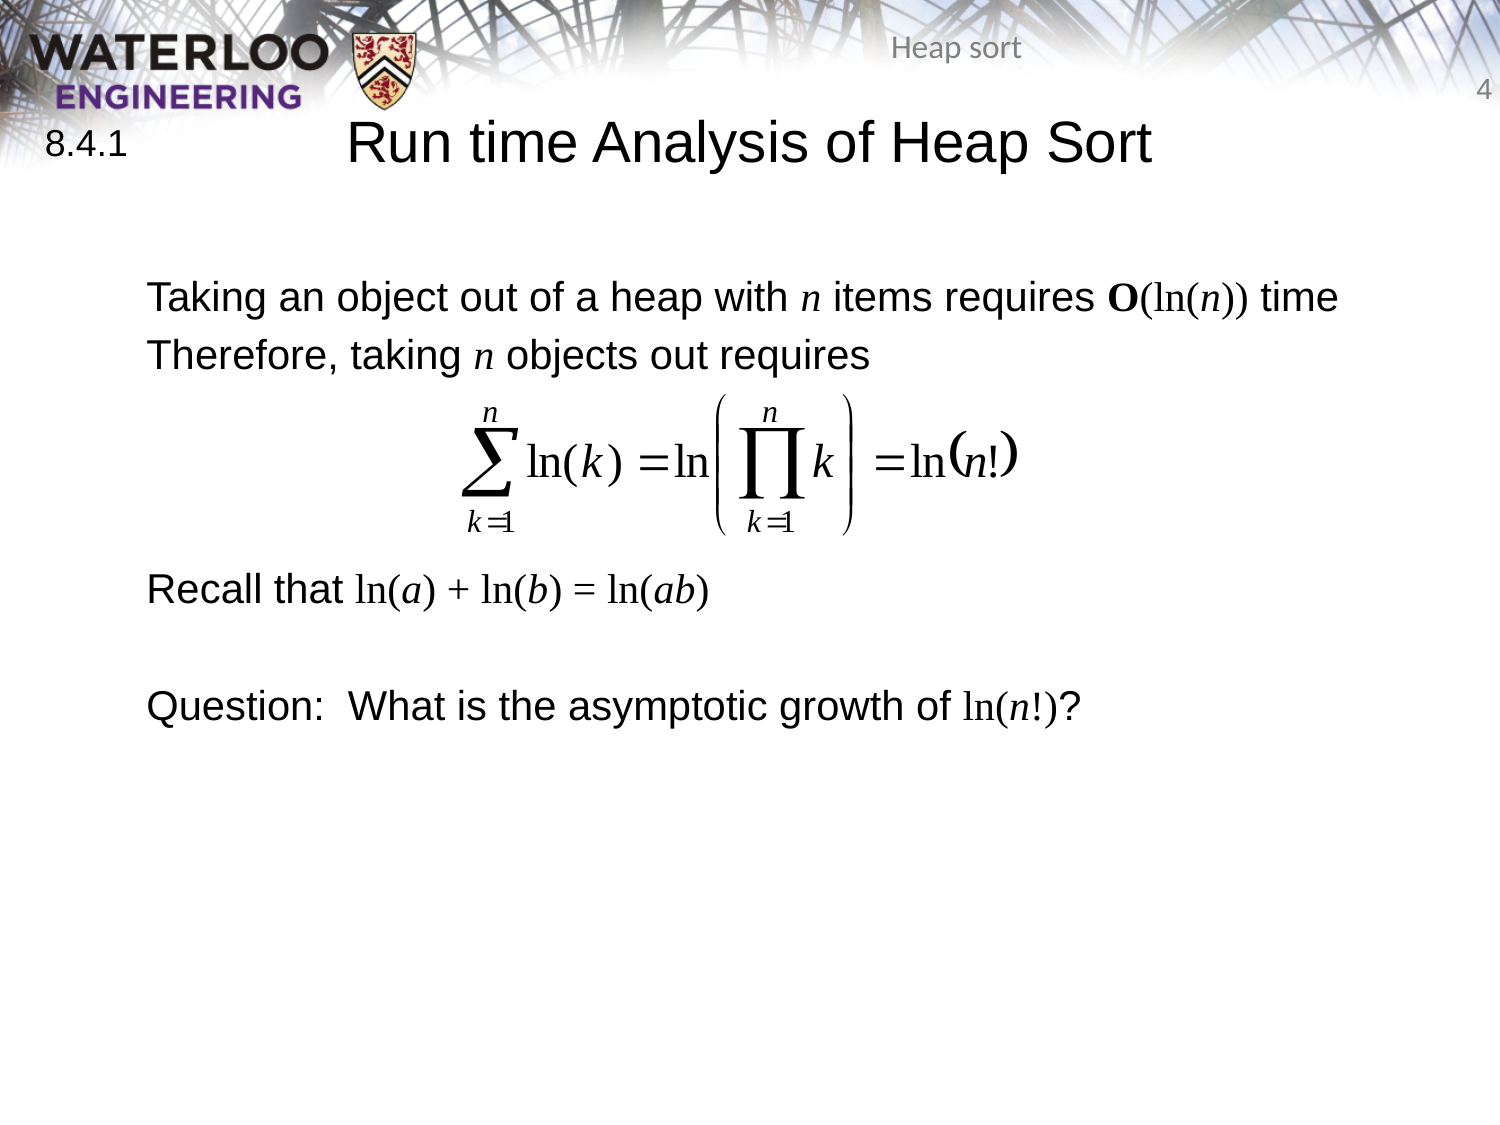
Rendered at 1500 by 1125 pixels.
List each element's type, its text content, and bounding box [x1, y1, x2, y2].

list Taking an object out of a heap with n items requires O(ln(n)) time Therefore, taking n objects out requires Recall that ln(a) + ln(b) = ln(ab) Question: What is the asymptotic growth of ln(n!)? [74, 262, 1426, 1006]
text_box 8.4.1 [30, 111, 143, 172]
title Run time Analysis of Heap Sort [74, 44, 1426, 233]
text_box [454, 385, 1022, 546]
picture [0, 0, 1500, 1125]
